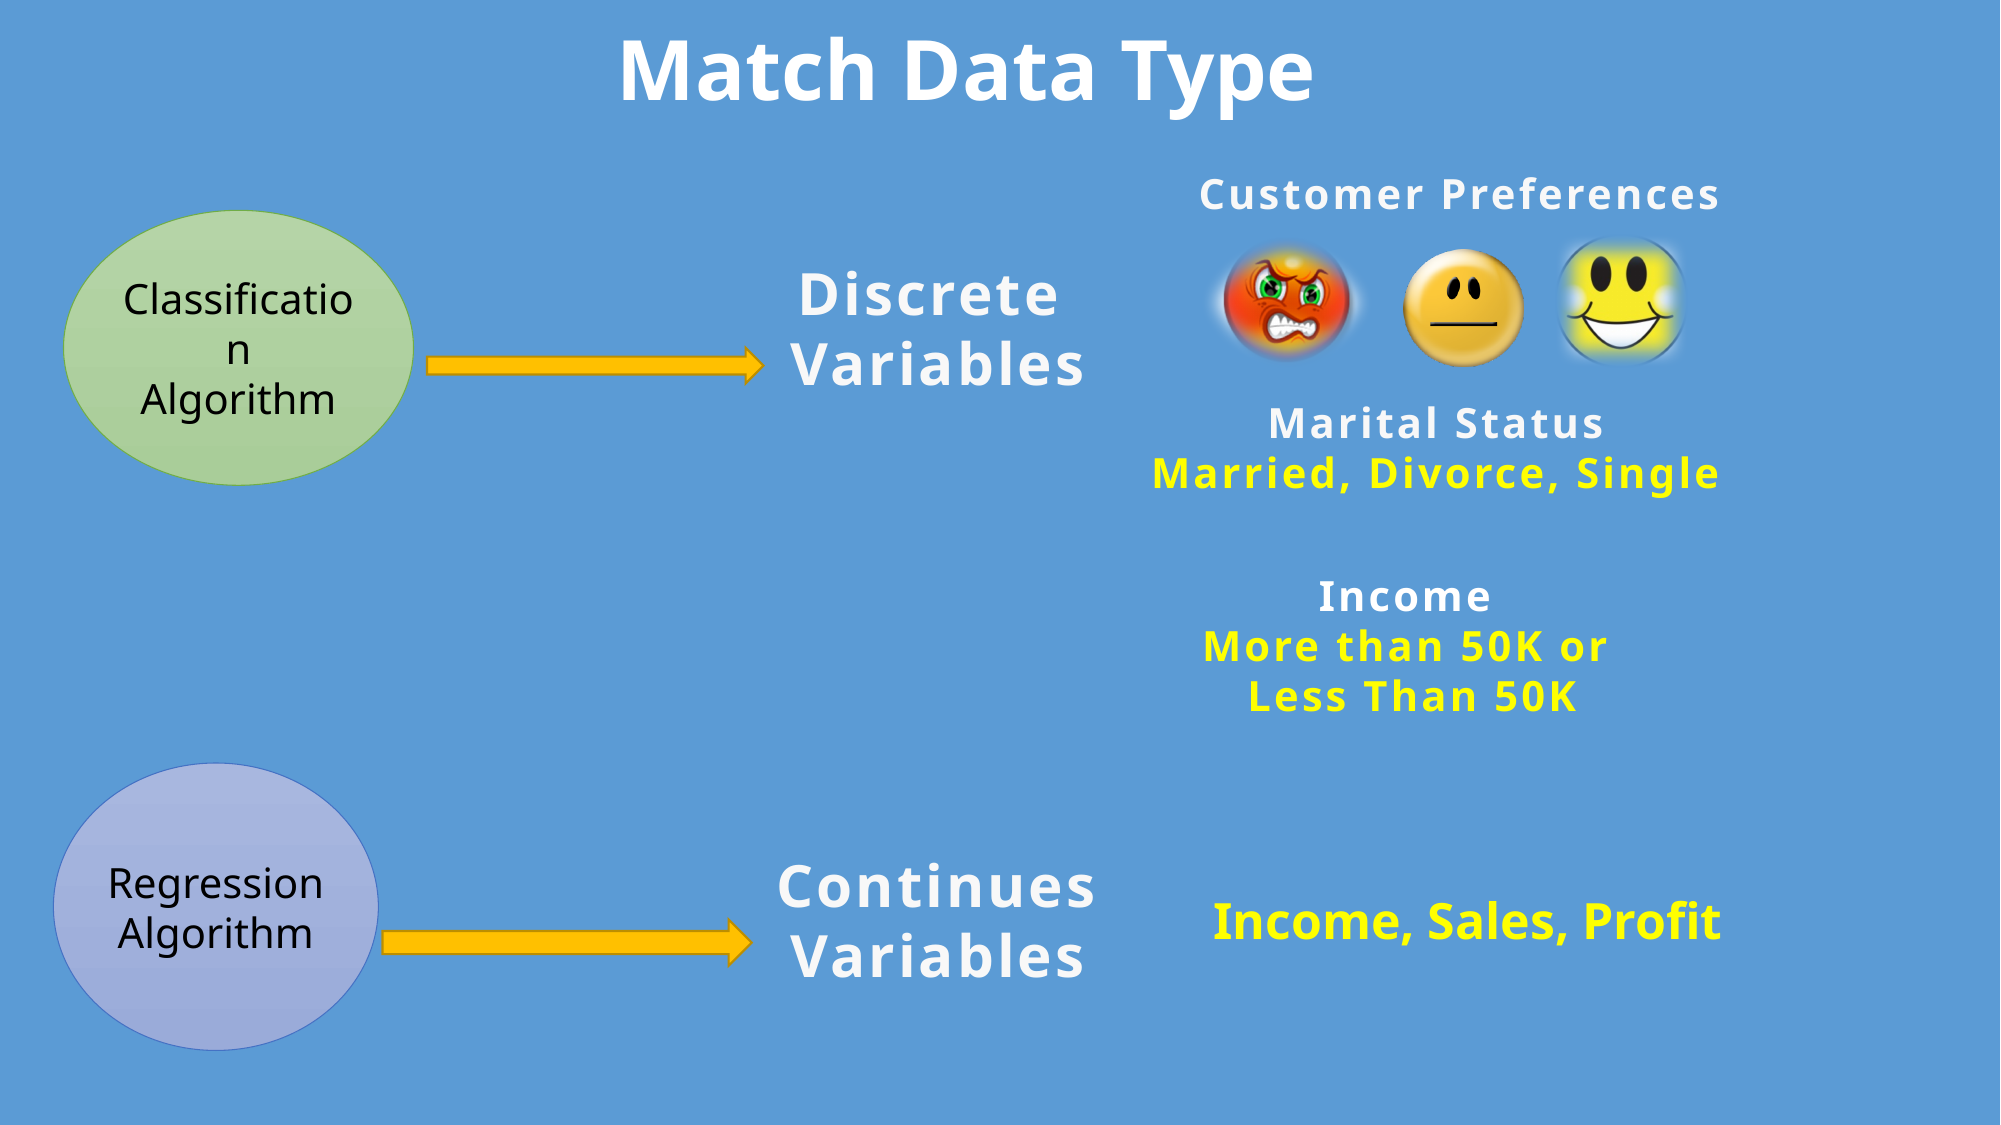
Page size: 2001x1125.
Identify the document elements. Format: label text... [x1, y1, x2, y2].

text_box Income More than 50K or Less Than 50K [1116, 562, 1694, 728]
text_box Income, Sales, Profit [1183, 872, 1754, 975]
text_box Match Data Type [586, 4, 1347, 143]
text_box [381, 916, 754, 969]
picture [1403, 249, 1524, 367]
picture [1195, 233, 1379, 372]
text_box Discrete Variables [772, 249, 1104, 405]
text_box Regression Algorithm [52, 762, 379, 1052]
text_box Marital Status Married, Divorce, Single [1136, 389, 1735, 505]
text_box [425, 345, 765, 386]
text_box Continues Variables [759, 841, 1117, 997]
text_box Classification Algorithm [62, 209, 415, 486]
text_box Customer Preferences [1183, 160, 1735, 271]
picture [1554, 233, 1689, 369]
